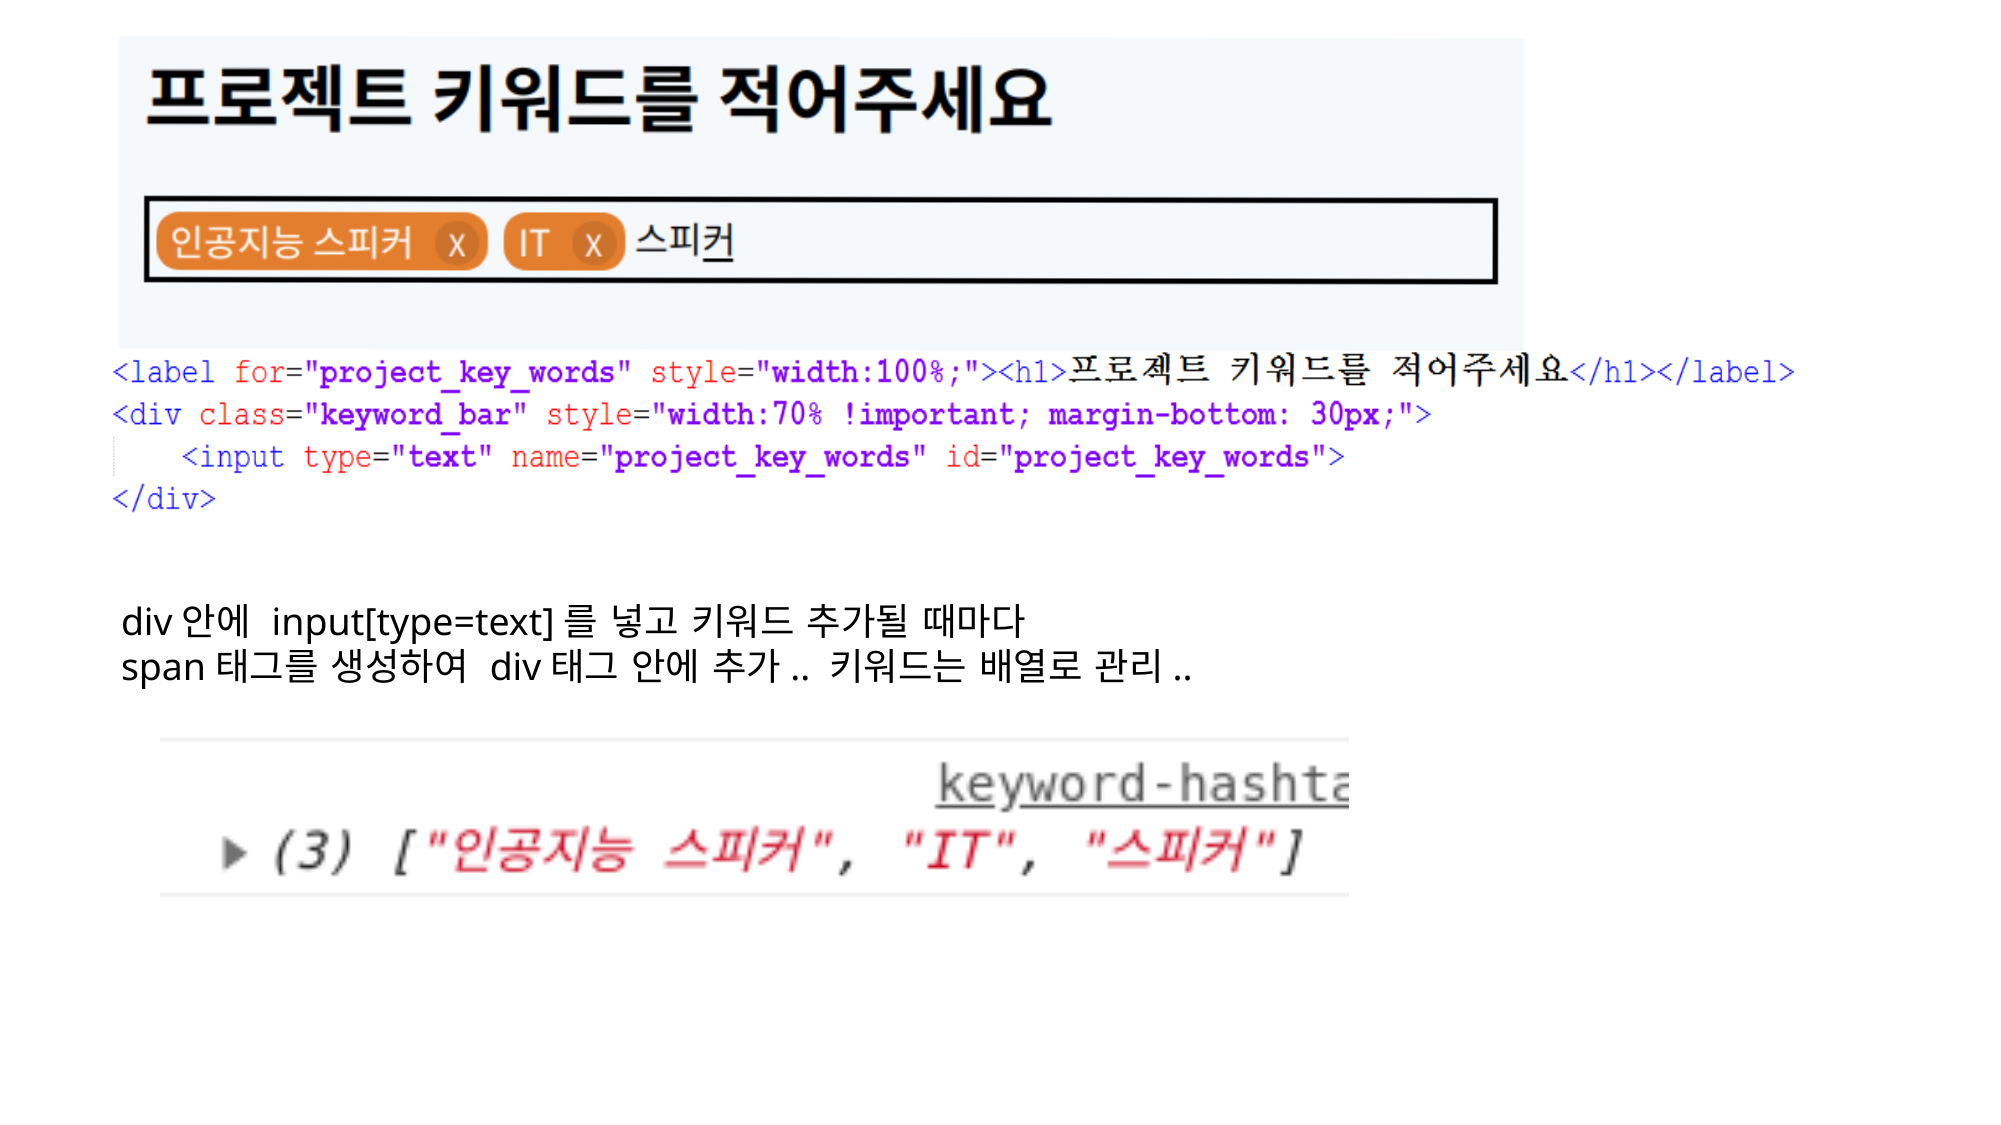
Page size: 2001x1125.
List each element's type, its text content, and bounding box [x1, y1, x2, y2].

picture [91, 36, 1826, 543]
text_box div안에 input[type=text]를 넣고 키워드 추가될 때마다 span태그를 생성하여 div태그 안에 추가.. 키워드는 배열로 관리.. [106, 590, 1721, 741]
picture [159, 732, 1349, 934]
